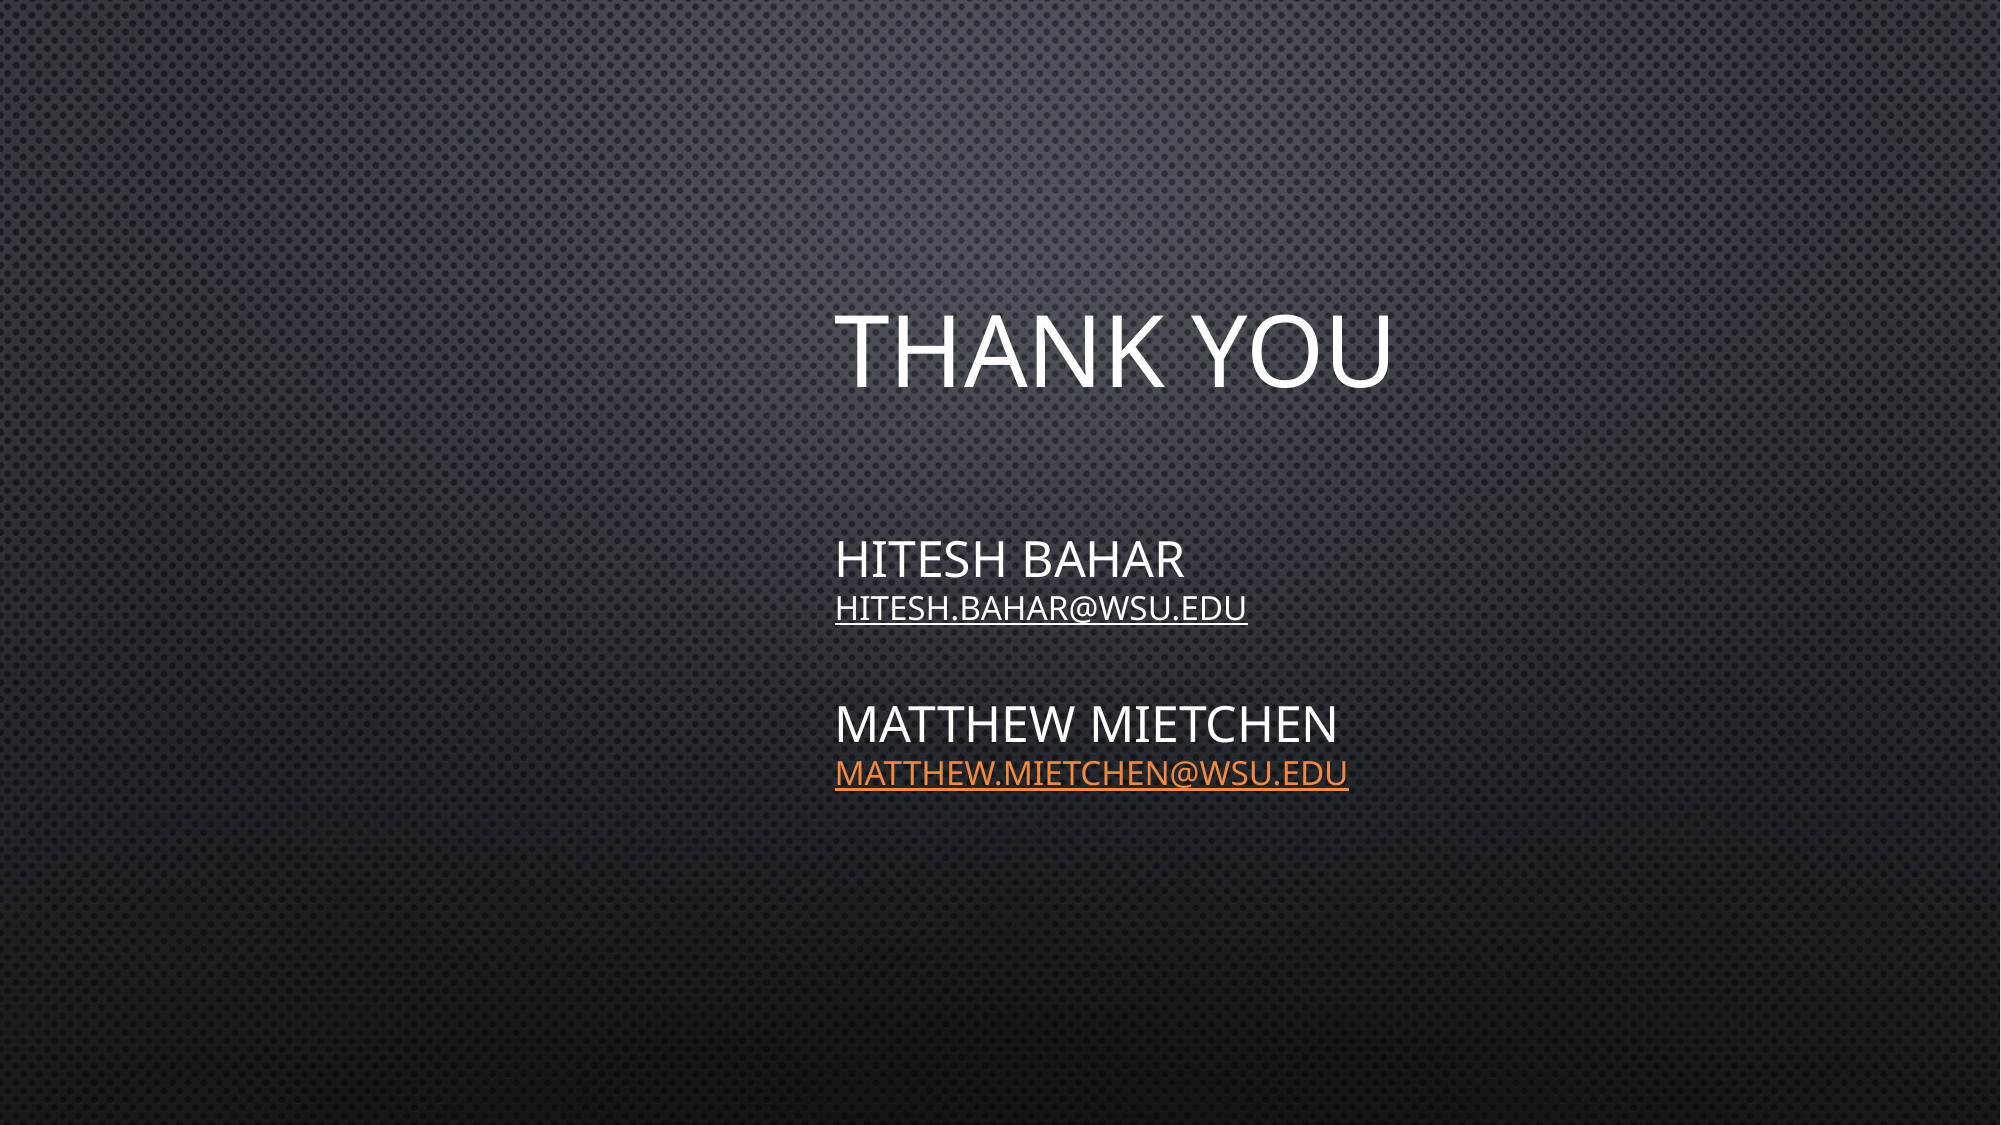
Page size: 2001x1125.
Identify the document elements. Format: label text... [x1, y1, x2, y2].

title Thank you Hitesh Bahar hitesh.bahar@wsu.edu Matthew Mietchen matthew.Mietchen@wsu.edu [819, 162, 1813, 923]
